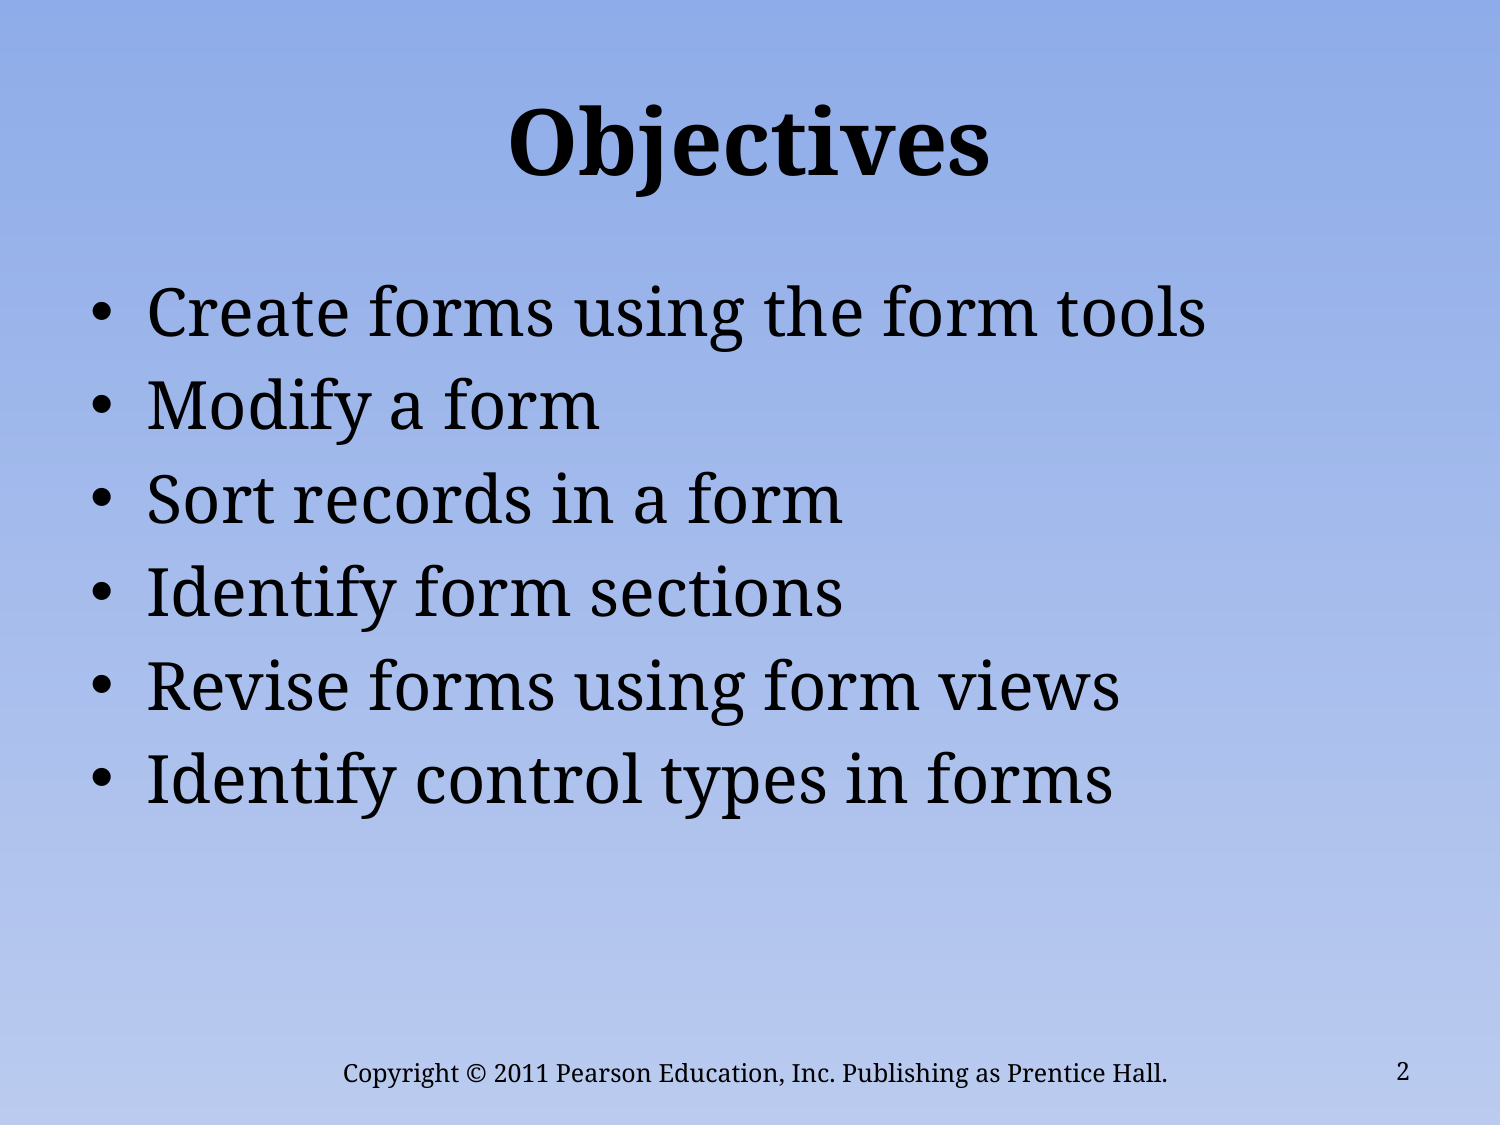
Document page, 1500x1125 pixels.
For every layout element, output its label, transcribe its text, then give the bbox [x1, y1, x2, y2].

list Create forms using the form tools Modify a form Sort records in a form Identify form sections Revise forms using form views Identify control types in forms [74, 262, 1426, 1006]
slide_number 2 [1312, 1042, 1425, 1103]
title Objectives [74, 44, 1426, 233]
footer Copyright © 2011 Pearson Education, Inc. Publishing as Prentice Hall. [312, 1042, 1213, 1103]
